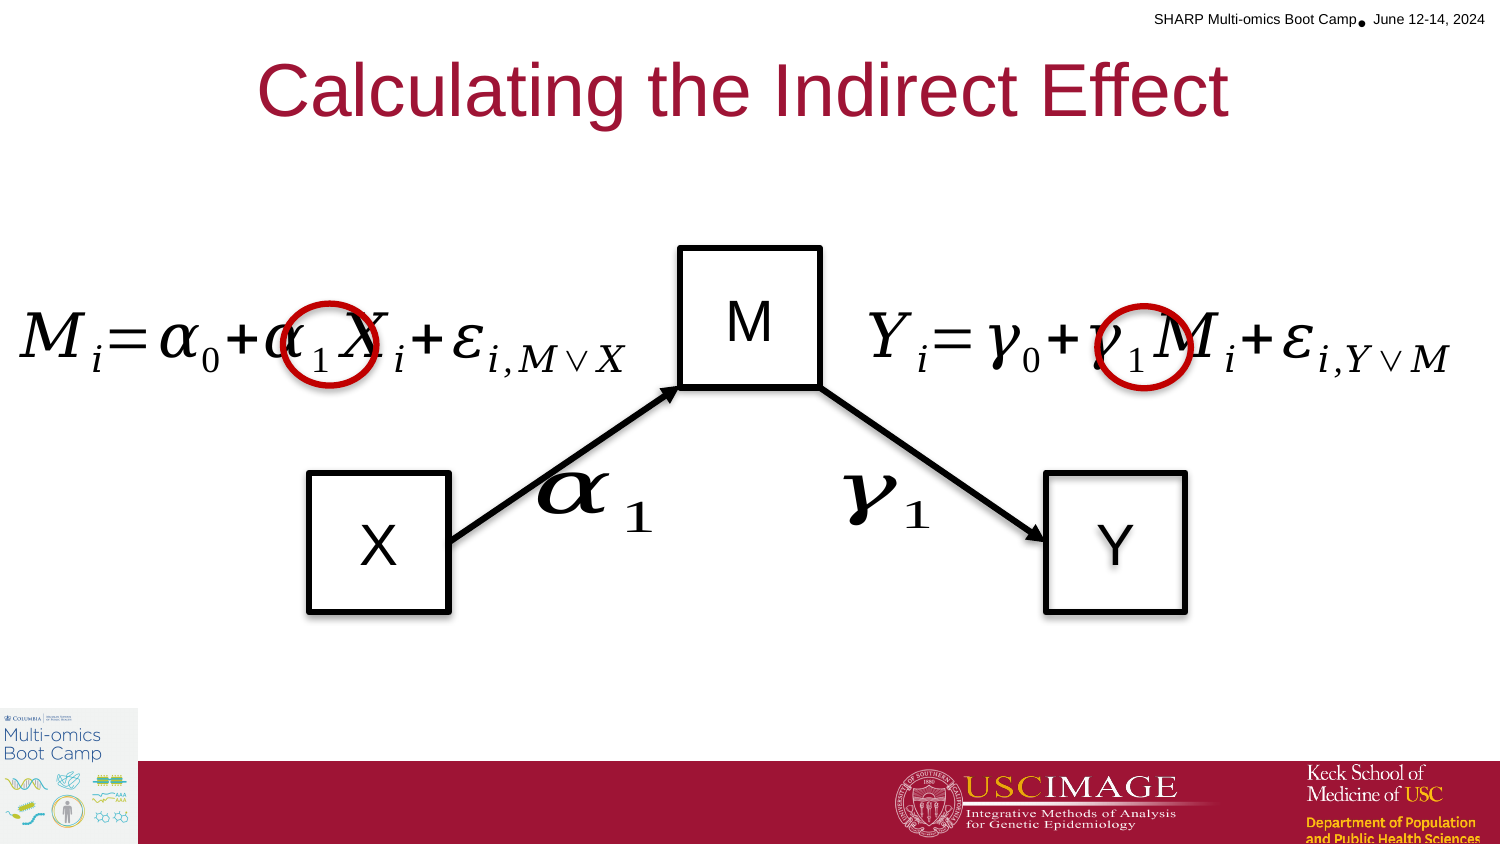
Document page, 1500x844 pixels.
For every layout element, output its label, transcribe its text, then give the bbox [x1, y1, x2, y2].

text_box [282, 303, 1192, 389]
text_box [448, 397, 681, 543]
text_box Y [1045, 472, 1186, 613]
picture [883, 759, 1285, 844]
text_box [819, 397, 1046, 543]
text_box M [679, 247, 821, 301]
title Calculating the Indirect Effect [0, 33, 1487, 175]
text_box X [308, 472, 449, 613]
picture [0, 708, 138, 844]
